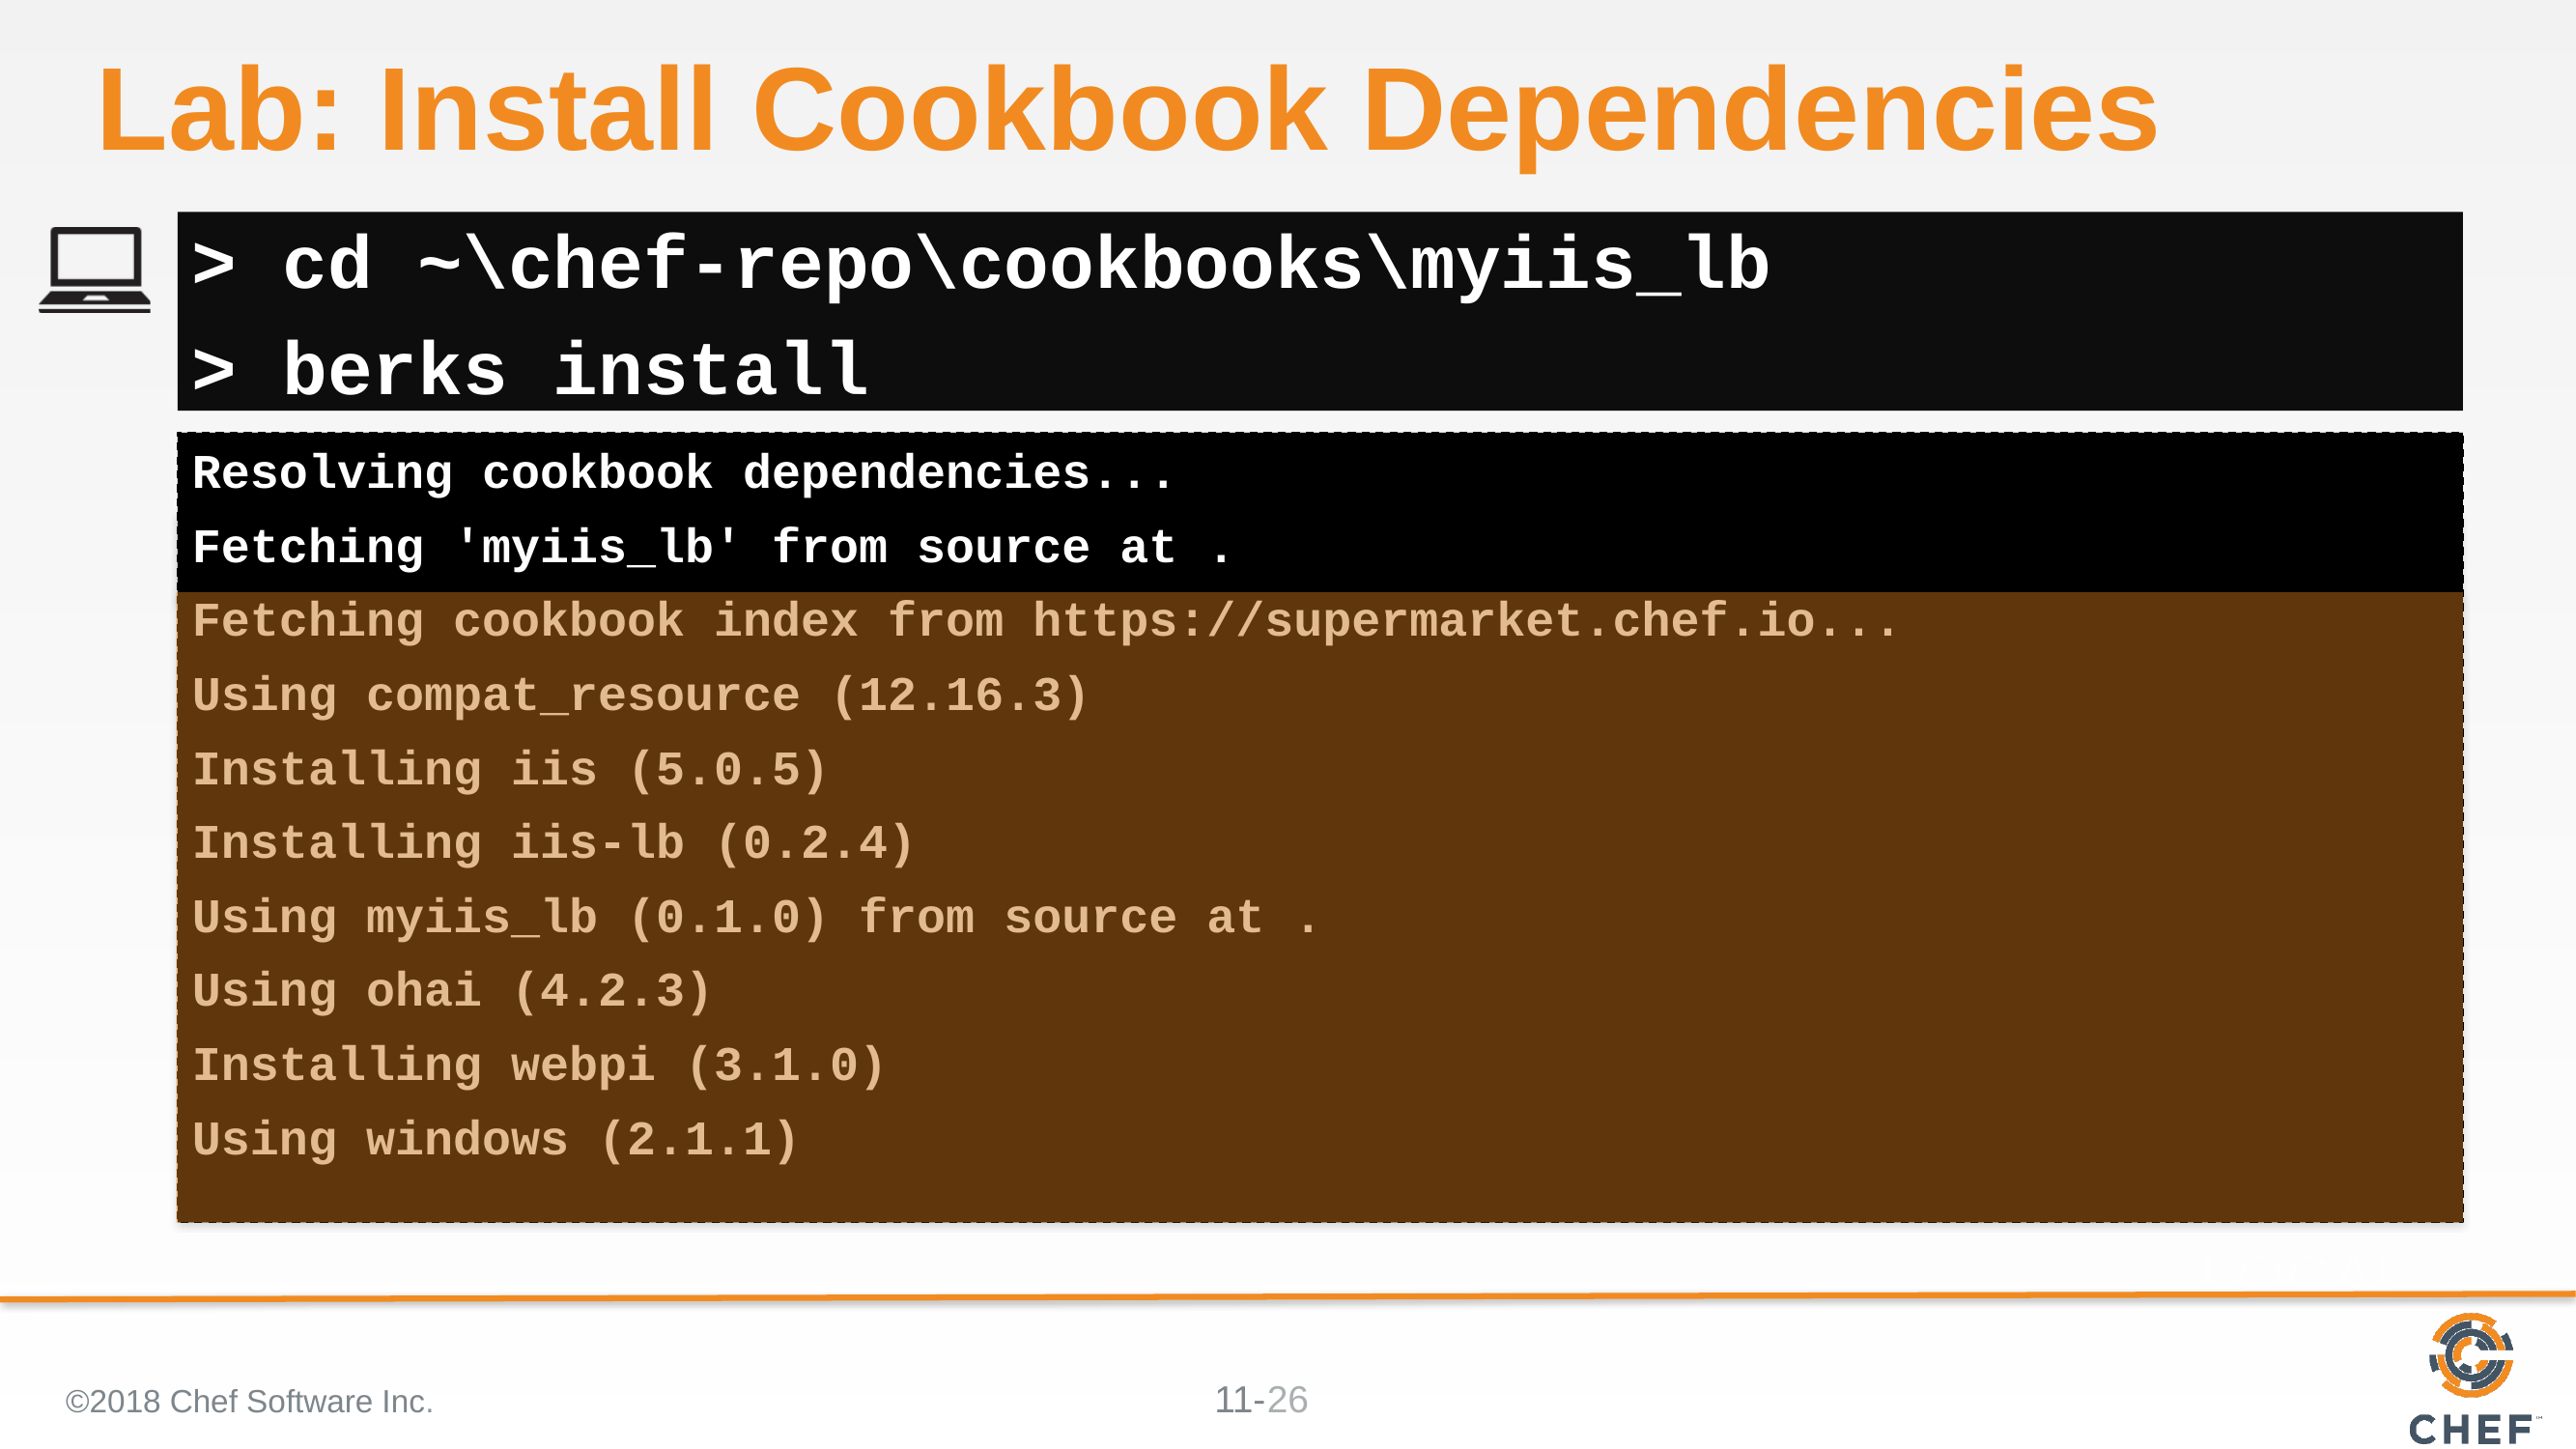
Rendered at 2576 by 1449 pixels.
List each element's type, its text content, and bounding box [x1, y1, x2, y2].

list > cd ~\chef-repo\cookbooks\myiis_lb > berks install [177, 212, 2463, 412]
slide_number 26 [998, 1359, 1578, 1437]
list Resolving cookbook dependencies... Fetching 'myiis_lb' from source at . Fetching cookbook index from https://supermarket.chef.io... Using compat_resource (12.16.3) Installing iis (5.0.5) Installing iis-lb (0.2.4) Using myiis_lb (0.1.0) from source at . Using ohai (4.2.3) Installing webpi (3.1.0) Using windows (2.1.1) [177, 432, 2464, 591]
title Lab: Install Cookbook Dependencies [96, 48, 2463, 180]
footer ©2018 Chef Software Inc. [51, 1359, 952, 1440]
text_box [176, 591, 2464, 1223]
picture [2399, 1297, 2550, 1449]
